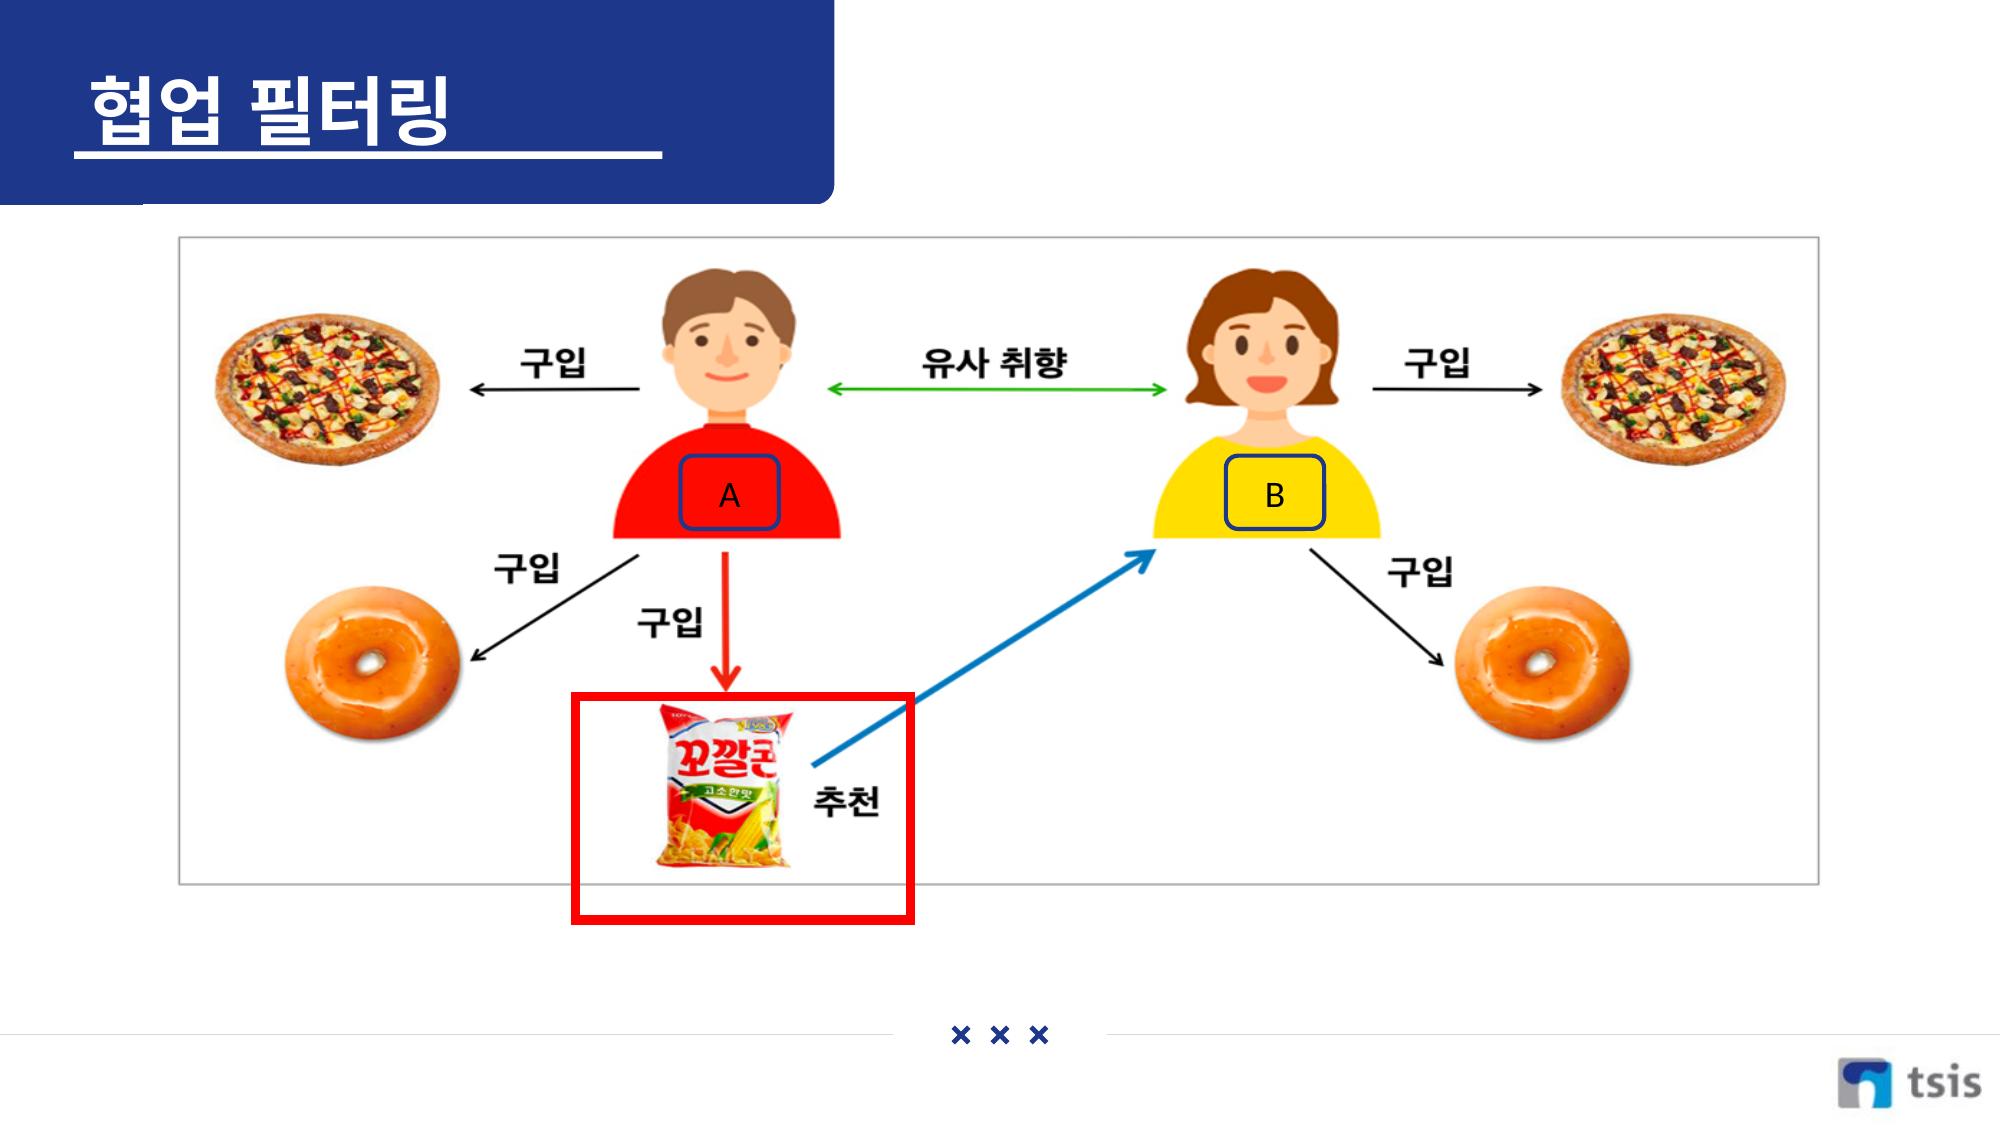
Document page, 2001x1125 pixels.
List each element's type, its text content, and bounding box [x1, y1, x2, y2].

text_box [73, 150, 663, 160]
text_box 협업 필터링 [74, 67, 857, 147]
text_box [143, 204, 1857, 921]
picture [1830, 1046, 1982, 1125]
text_box [0, 0, 836, 206]
